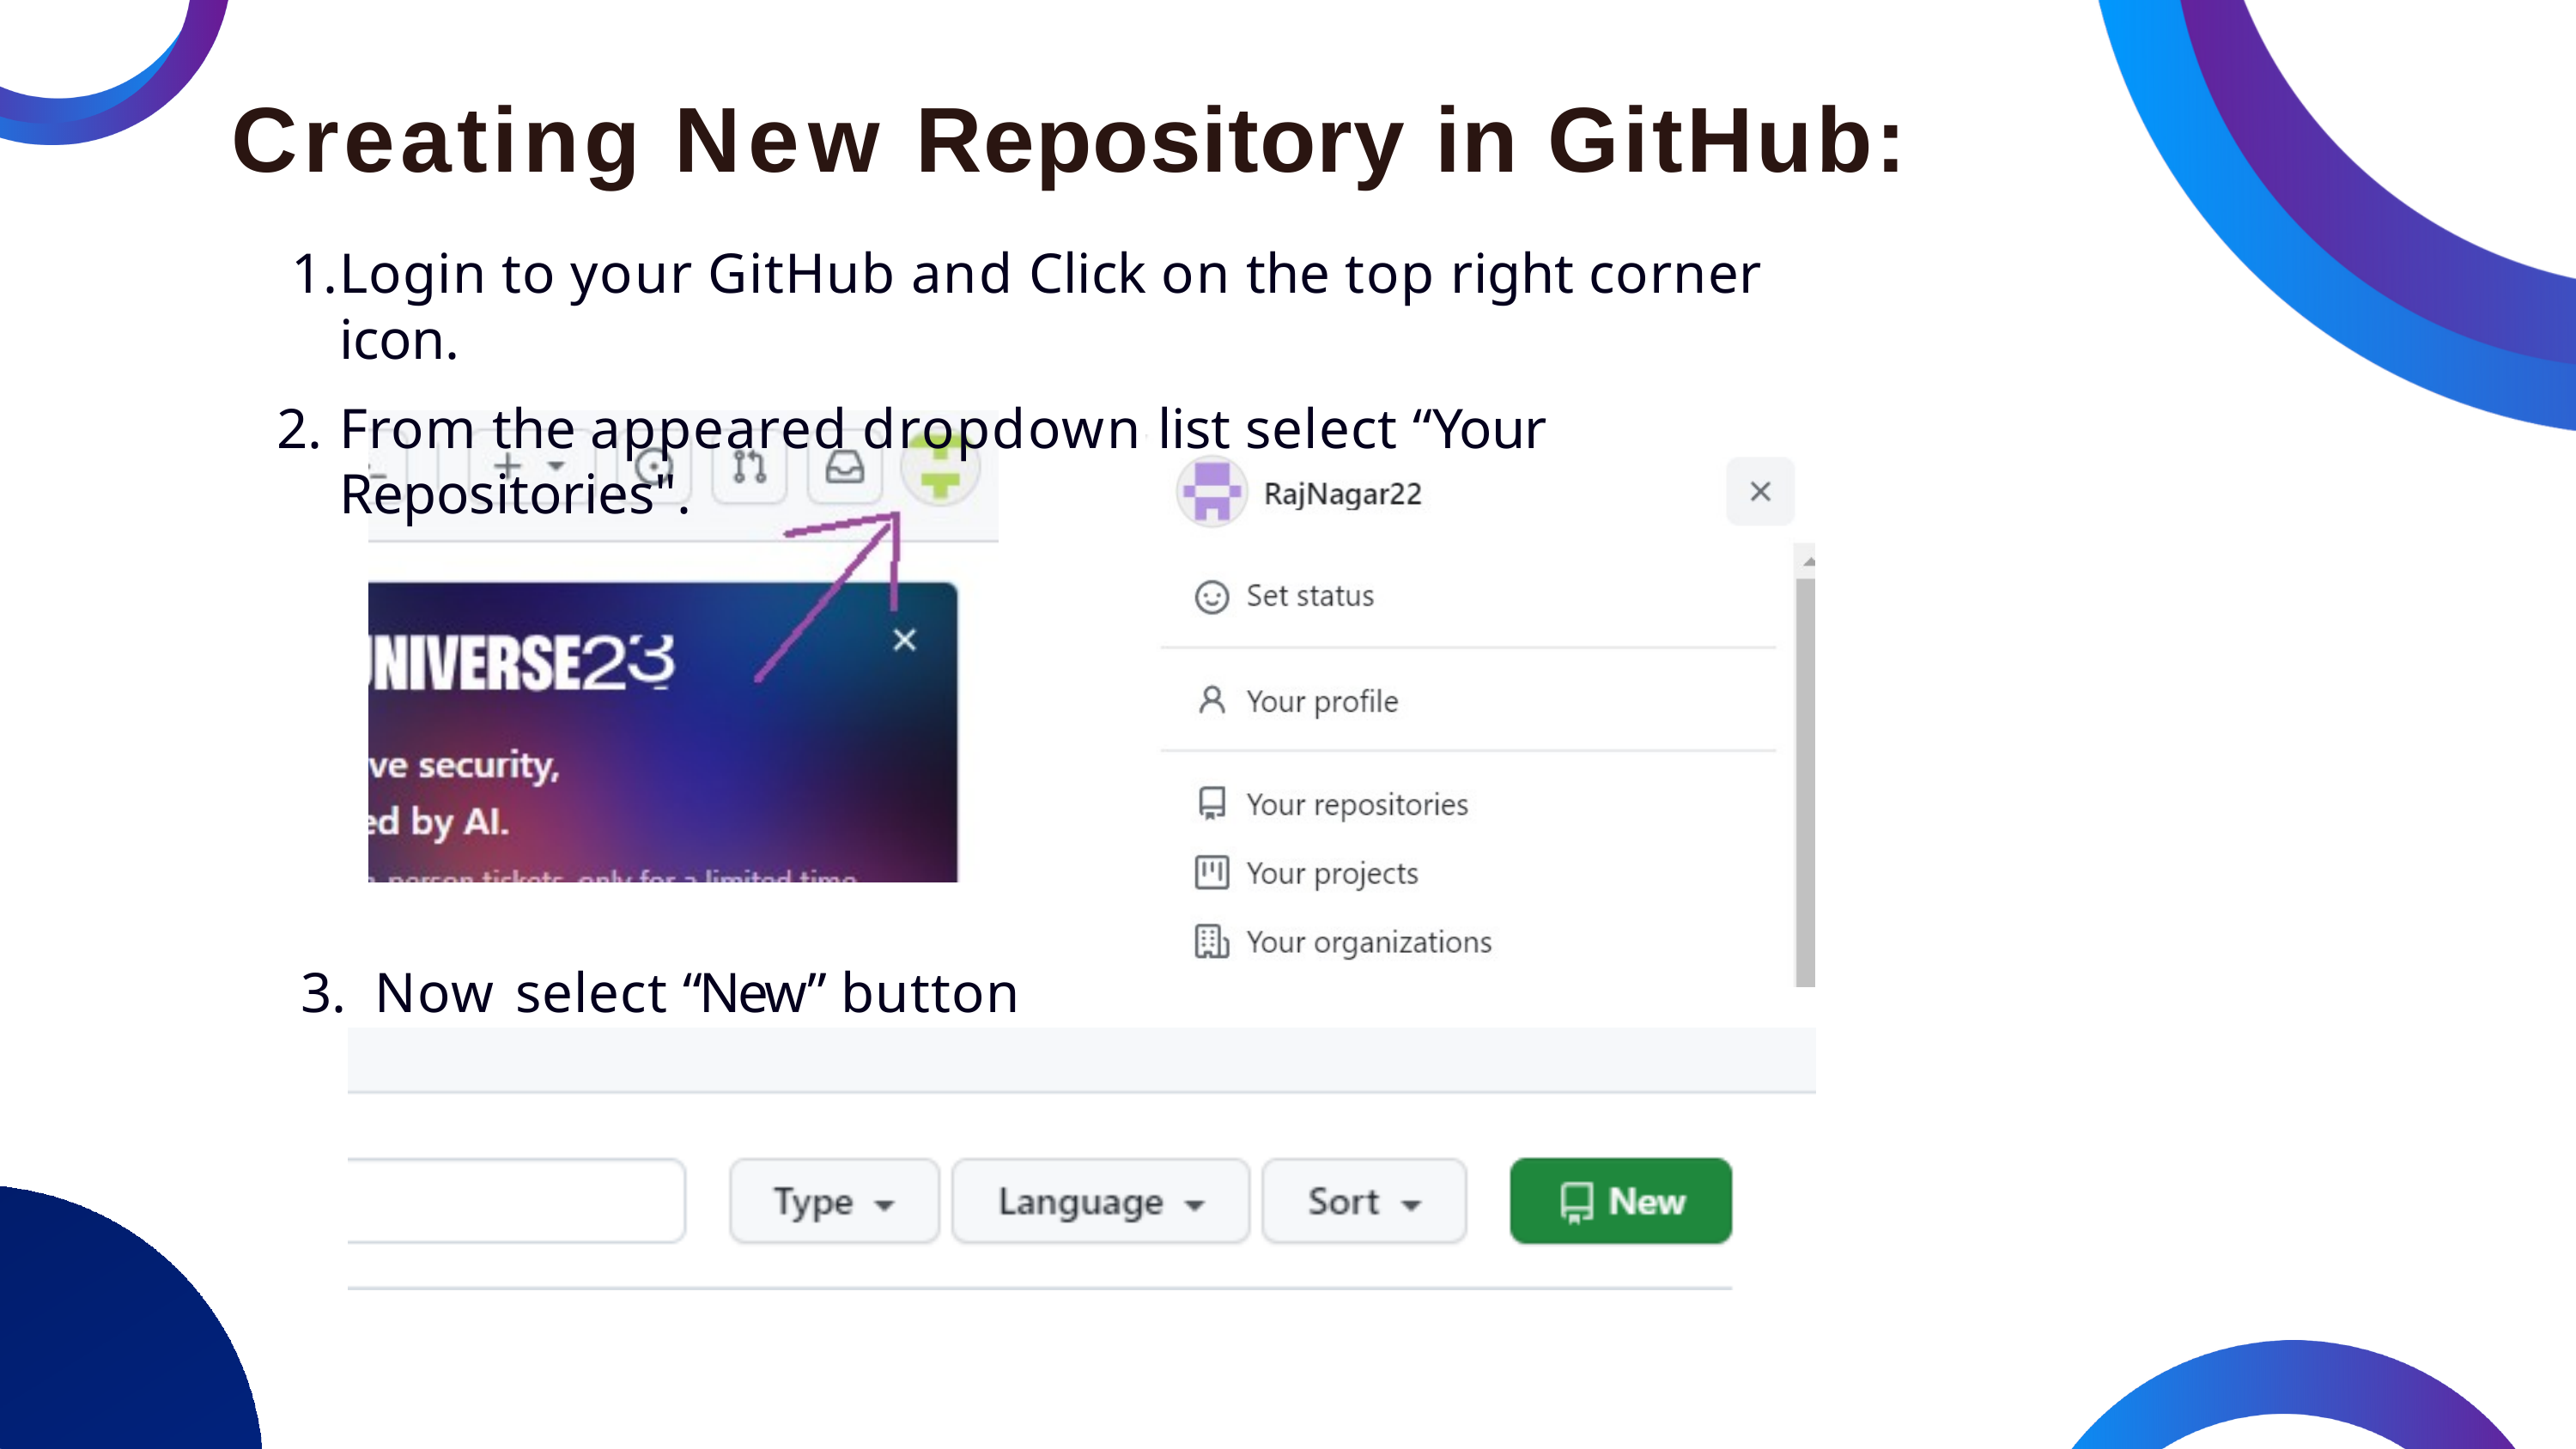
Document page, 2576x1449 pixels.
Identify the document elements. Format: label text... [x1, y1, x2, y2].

picture [0, 0, 232, 145]
picture [2010, 1340, 2576, 1449]
text_box 3. Now select “New” button [299, 956, 1021, 1024]
picture [1145, 434, 1816, 987]
picture [2083, 0, 2576, 436]
text_box Login to your GitHub and Click on the top right corner icon. From the appeared dropdown list select “Your Repositories". [275, 212, 1868, 525]
picture [0, 1186, 262, 1449]
picture [347, 1028, 1816, 1290]
picture [368, 410, 999, 882]
title Creating New Repository in GitHub: [229, 78, 1923, 323]
